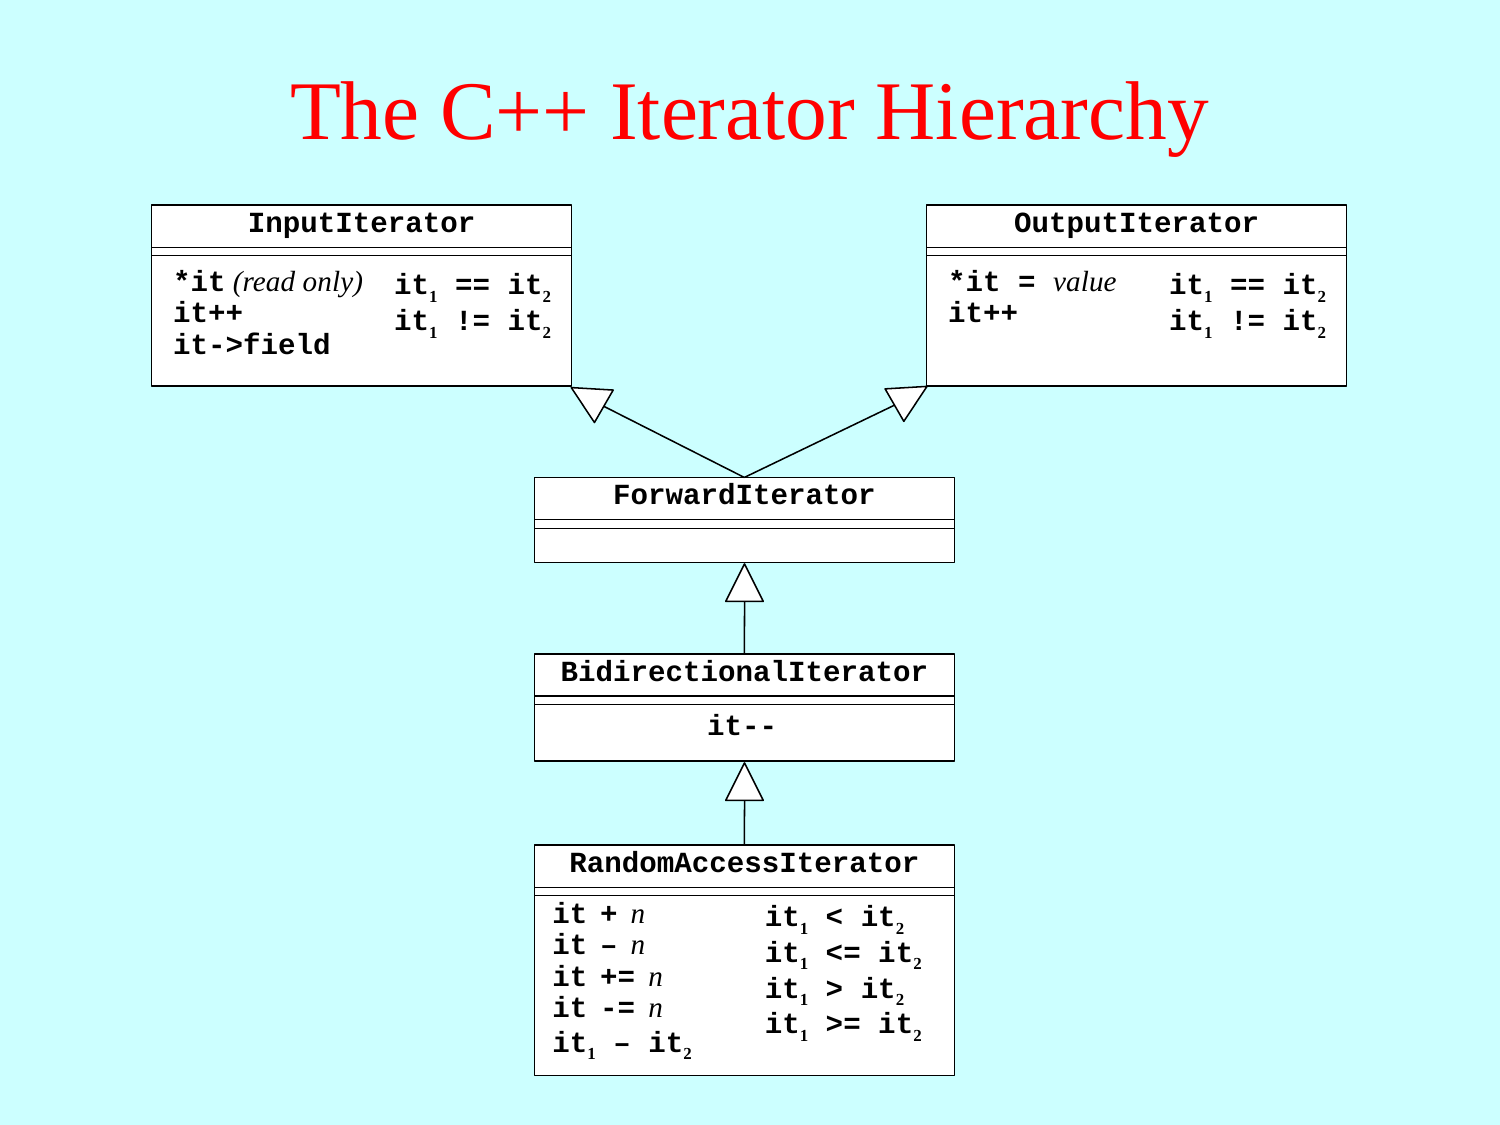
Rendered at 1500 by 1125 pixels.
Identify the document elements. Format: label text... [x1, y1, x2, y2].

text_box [568, 377, 742, 478]
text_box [151, 199, 574, 387]
text_box [725, 582, 764, 602]
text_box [529, 839, 956, 1077]
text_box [744, 376, 930, 478]
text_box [529, 648, 956, 762]
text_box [529, 471, 956, 574]
title The C++ Iterator Hierarchy [0, 12, 1500, 201]
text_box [926, 199, 1349, 387]
text_box [725, 771, 764, 801]
